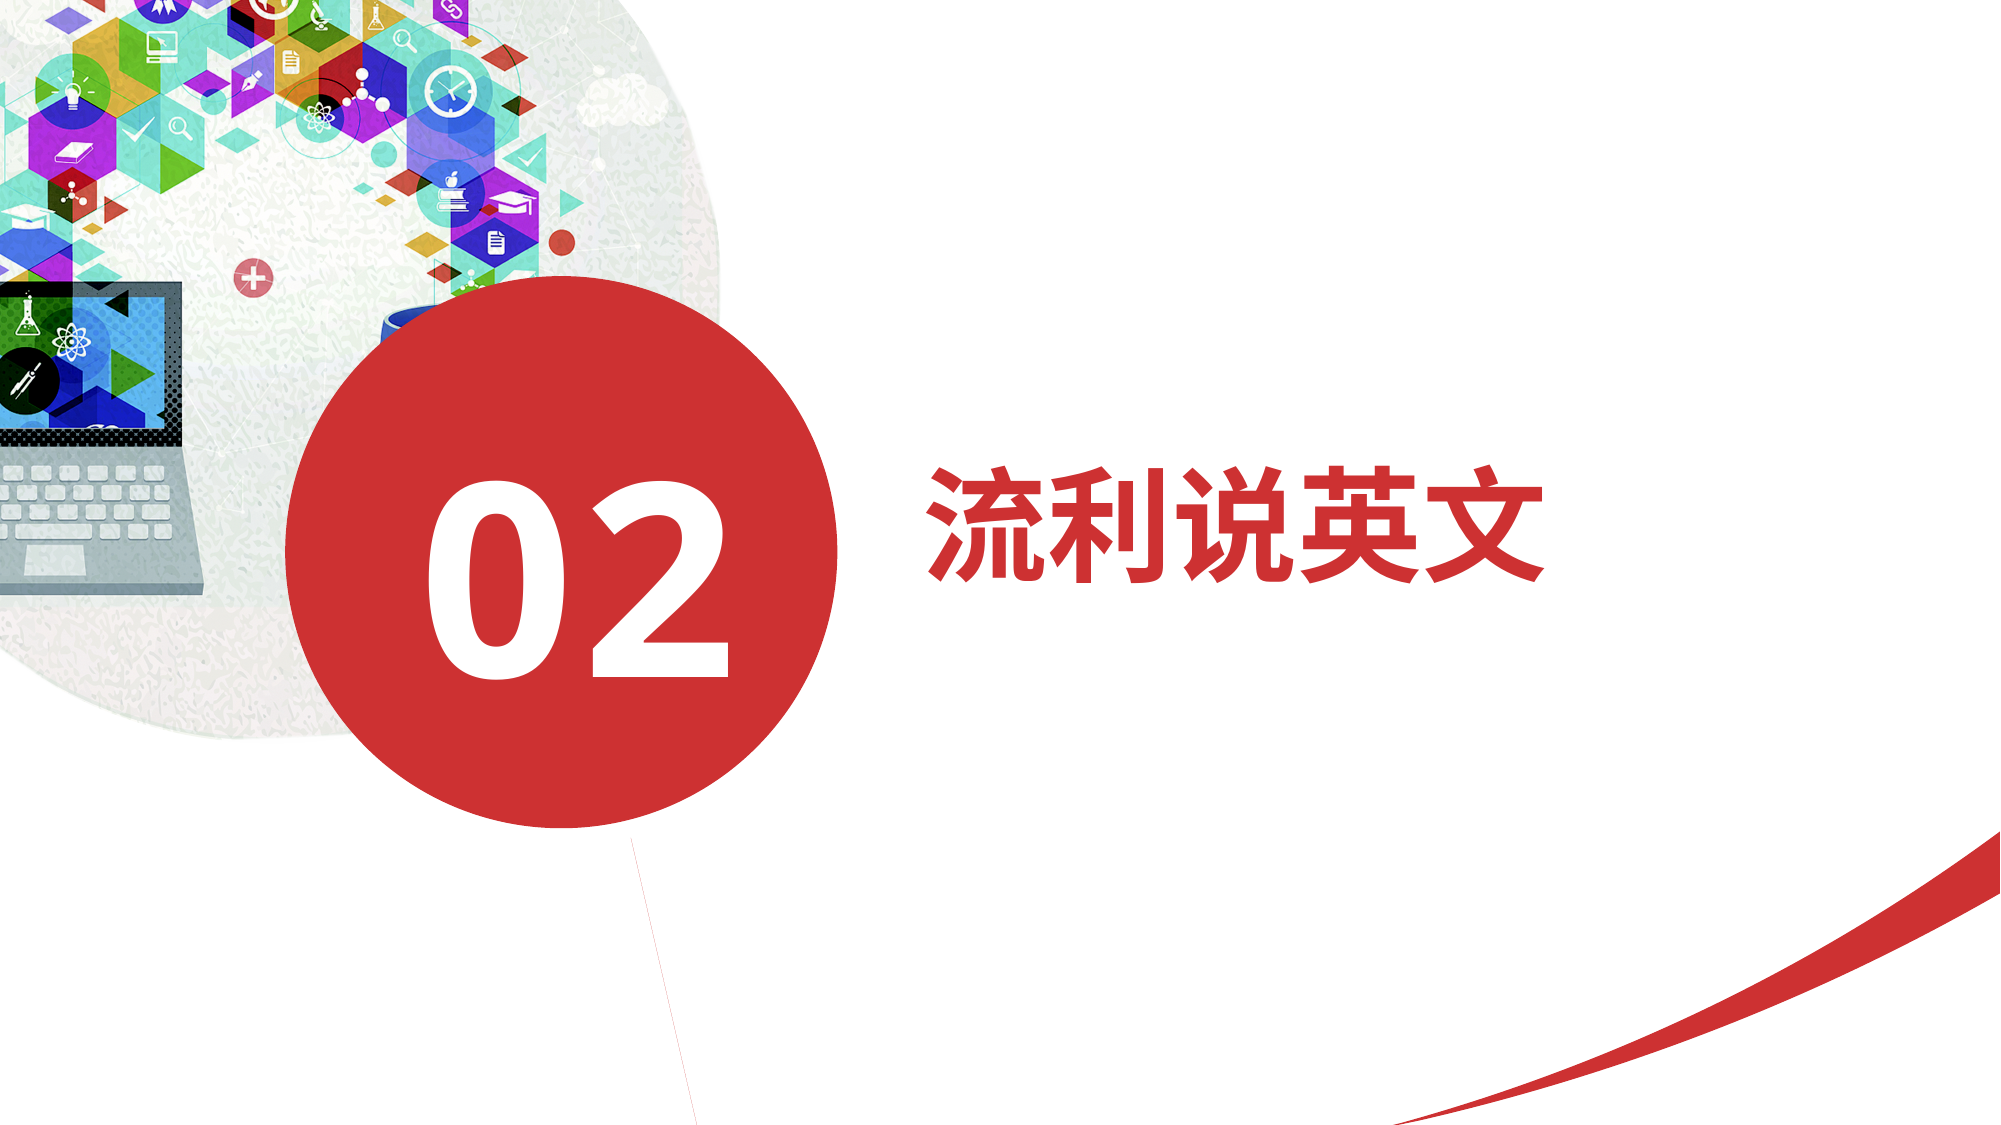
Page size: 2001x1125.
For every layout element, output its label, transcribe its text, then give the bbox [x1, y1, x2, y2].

text_box [1388, 830, 2000, 1125]
picture [0, 0, 722, 744]
text_box [722, 326, 793, 399]
text_box 02 [722, 399, 870, 740]
text_box [629, 836, 698, 1125]
text_box 流利说英文 [907, 440, 1563, 605]
text_box [361, 740, 765, 830]
